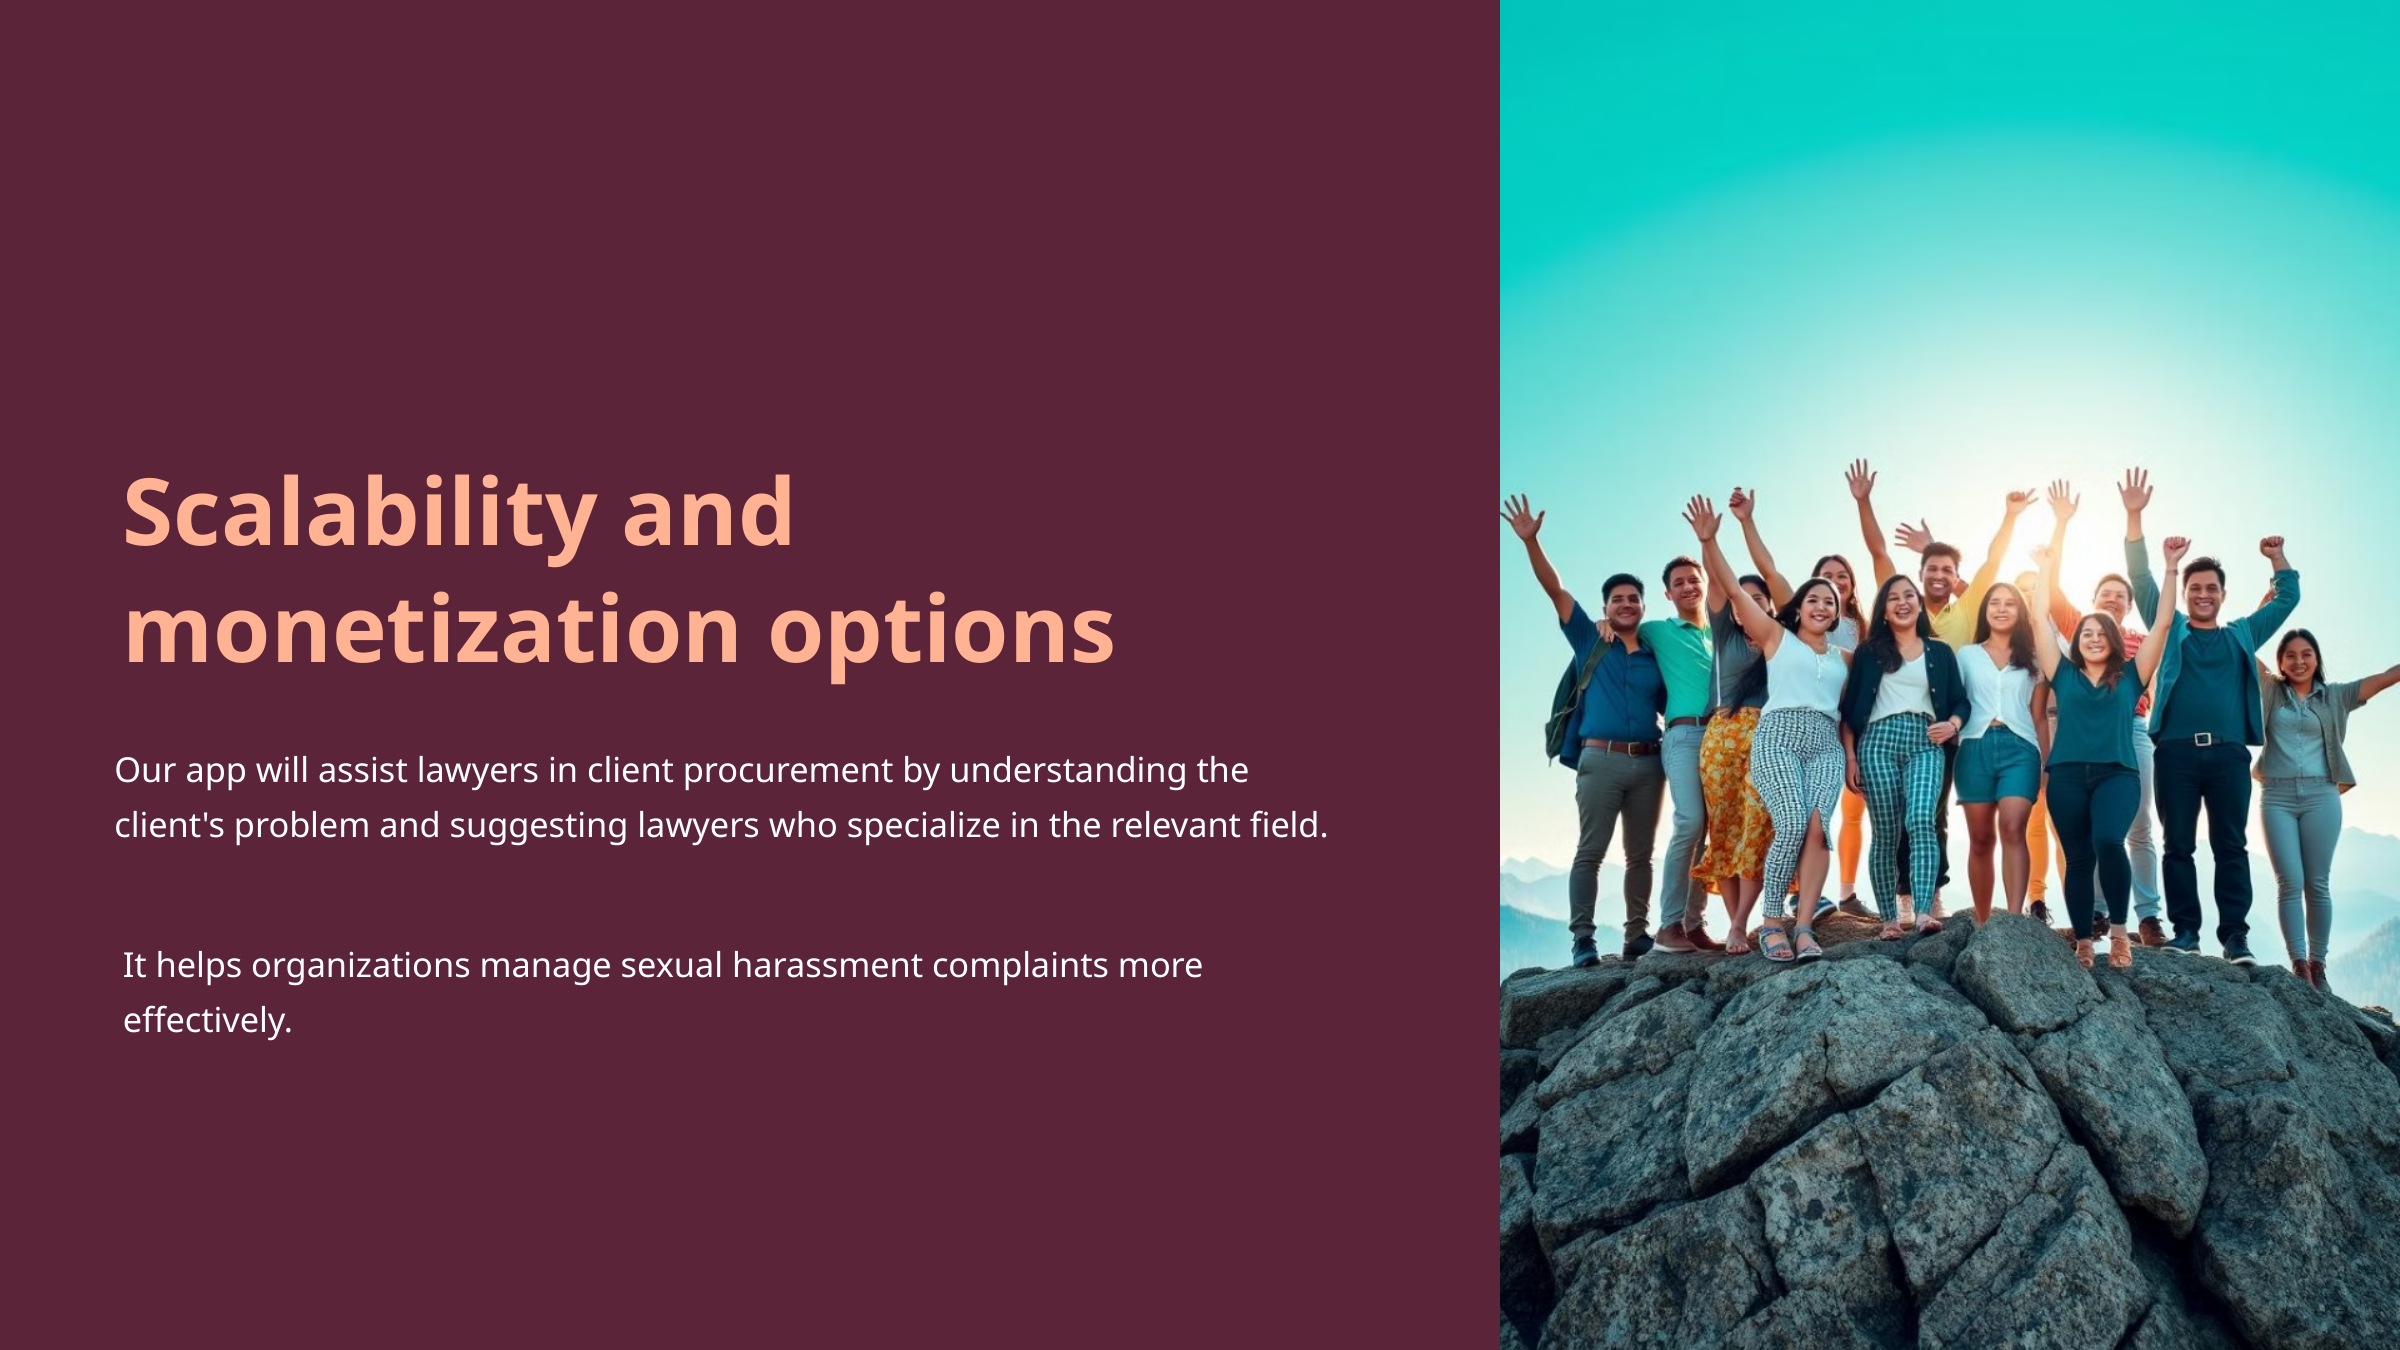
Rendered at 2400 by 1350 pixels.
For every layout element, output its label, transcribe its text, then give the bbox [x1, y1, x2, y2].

text_box It helps organizations manage sexual harassment complaints more effectively. [122, 928, 1377, 1098]
picture [1499, 0, 2400, 1350]
text_box Our app will assist lawyers in client procurement by understanding the client's problem and suggesting lawyers who specialize in the relevant field. [114, 734, 1369, 903]
text_box Scalability and monetization options [122, 447, 1377, 682]
